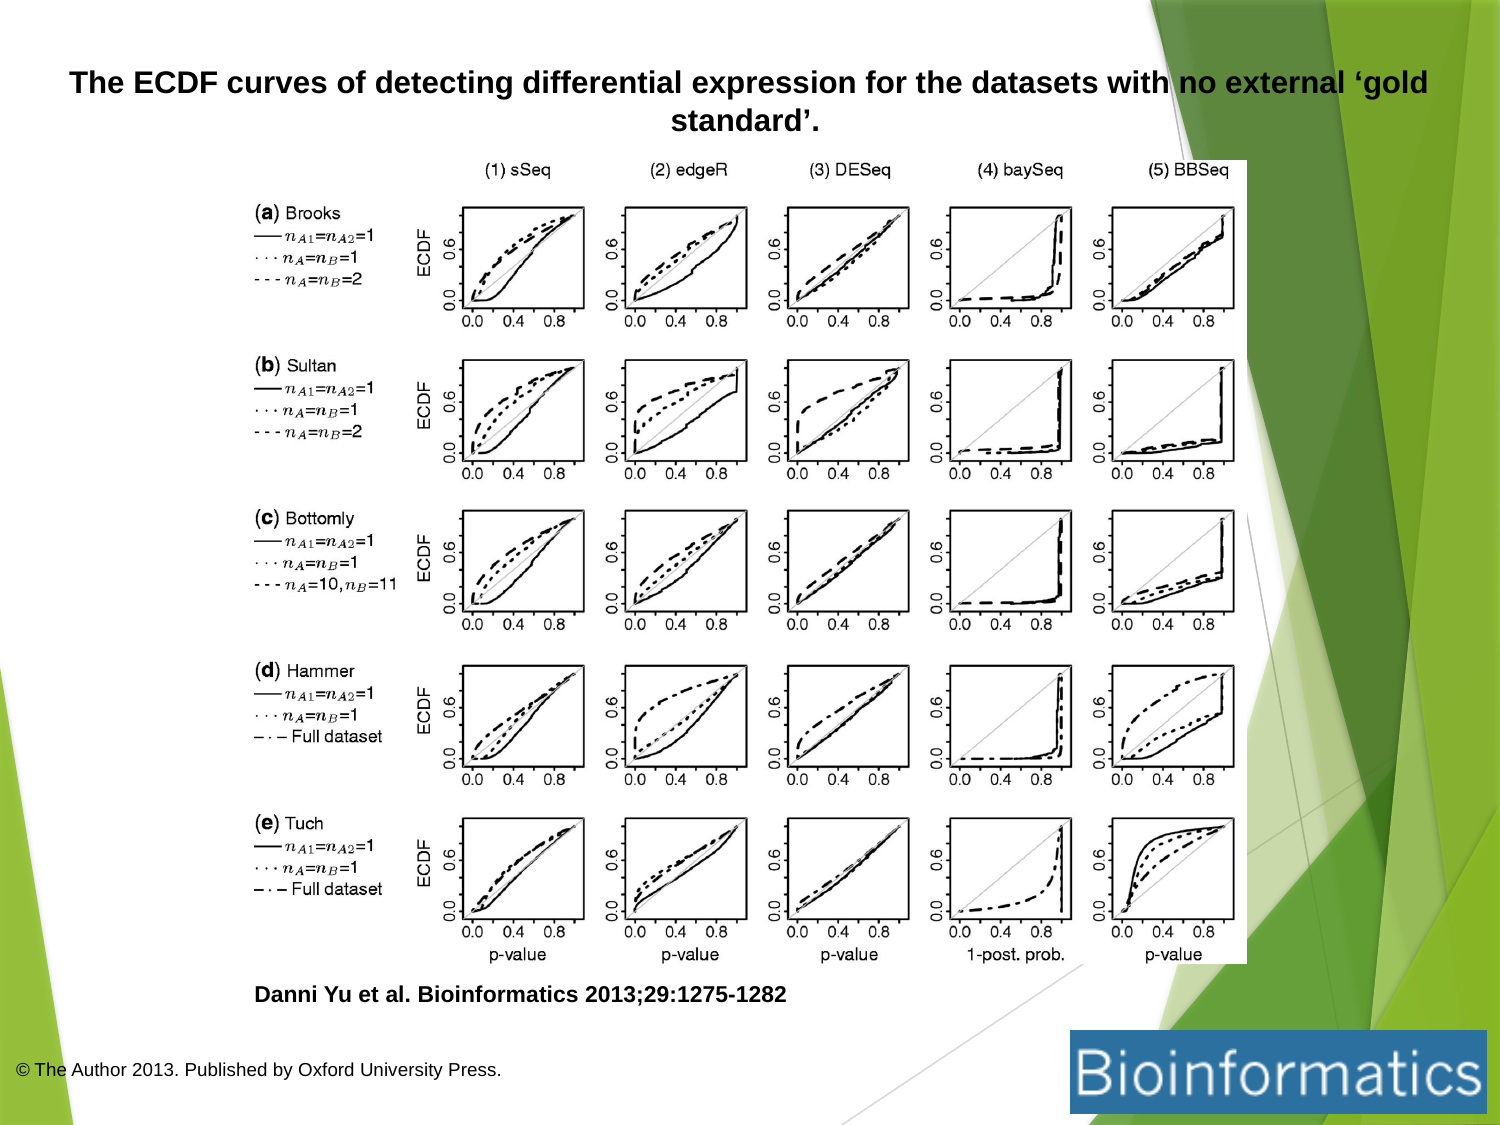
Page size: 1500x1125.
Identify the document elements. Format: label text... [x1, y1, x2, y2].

text_box The ECDF curves of detecting differential expression for the datasets with no external ‘gold standard’. [53, 62, 1447, 131]
picture [1070, 1030, 1487, 1115]
picture [253, 160, 1247, 964]
text_box © The Author 2013. Published by Oxford University Press. [16, 1058, 825, 1125]
text_box Danni Yu et al. Bioinformatics 2013;29:1275-1282 [254, 979, 898, 1018]
